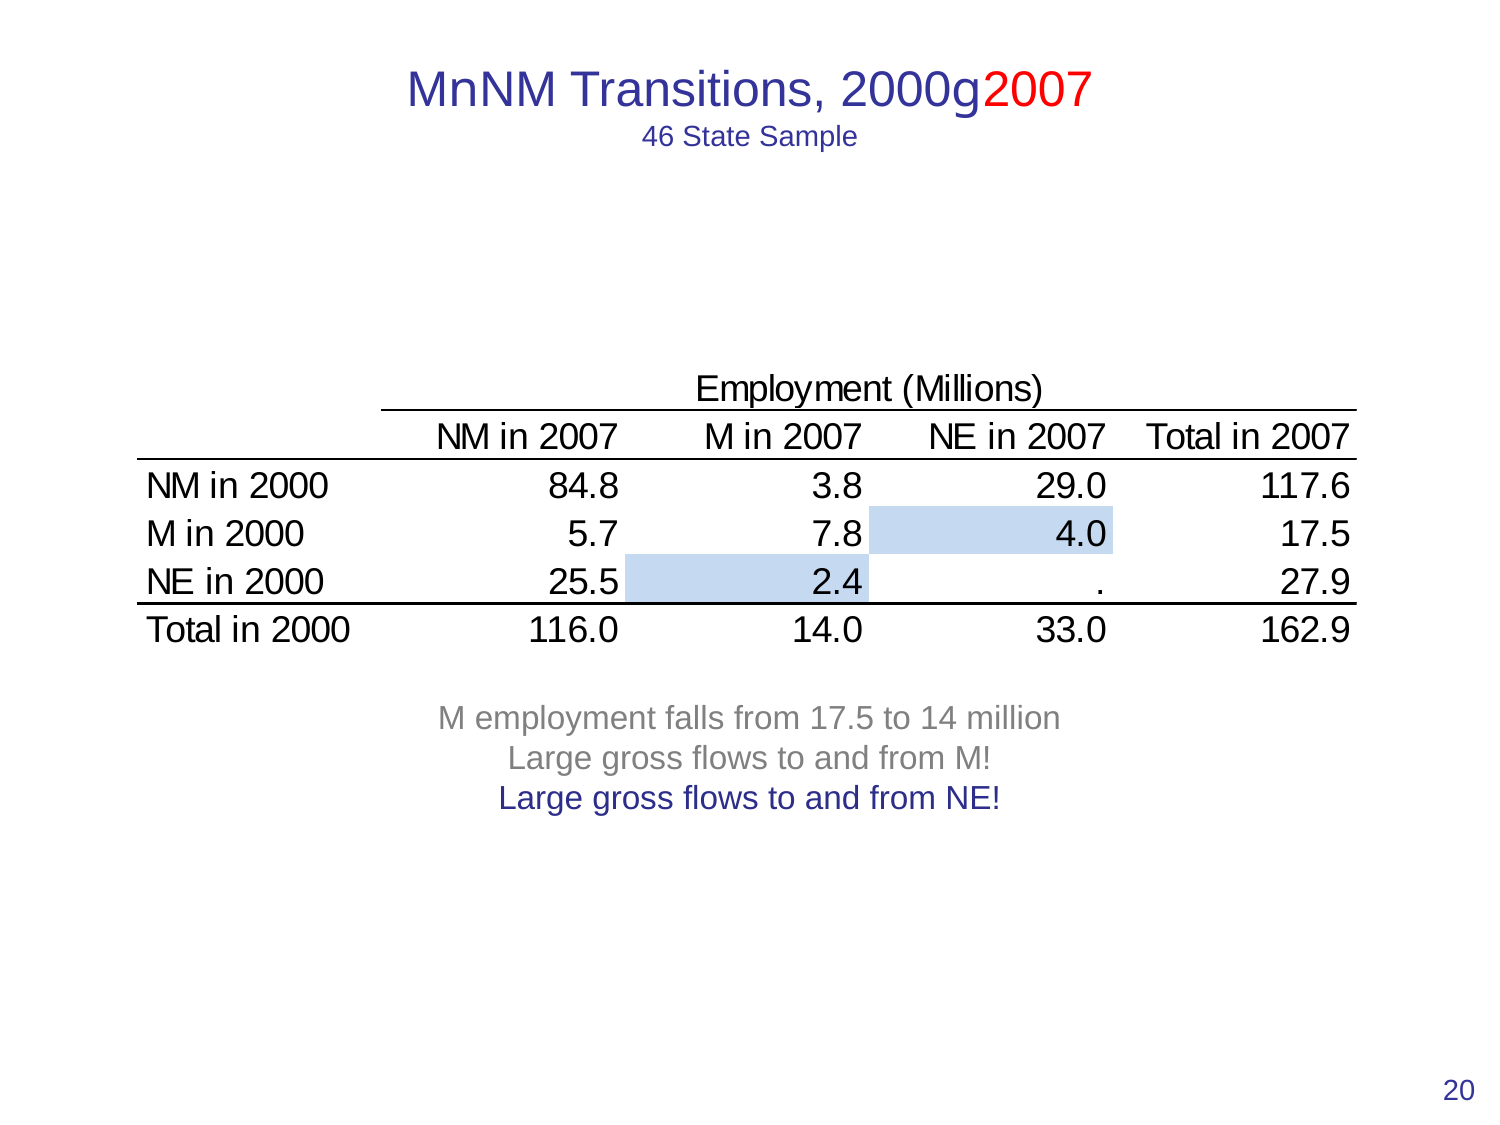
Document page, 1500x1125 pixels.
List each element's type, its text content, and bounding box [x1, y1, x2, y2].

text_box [136, 360, 1360, 654]
slide_number 20 [1408, 1028, 1491, 1108]
title MnNM Transitions, 2000g2007 46 State Sample [57, 44, 1443, 165]
text_box M employment falls from 17.5 to 14 million Large gross flows to and from M! Large gross flows to and from NE! [378, 688, 1122, 864]
